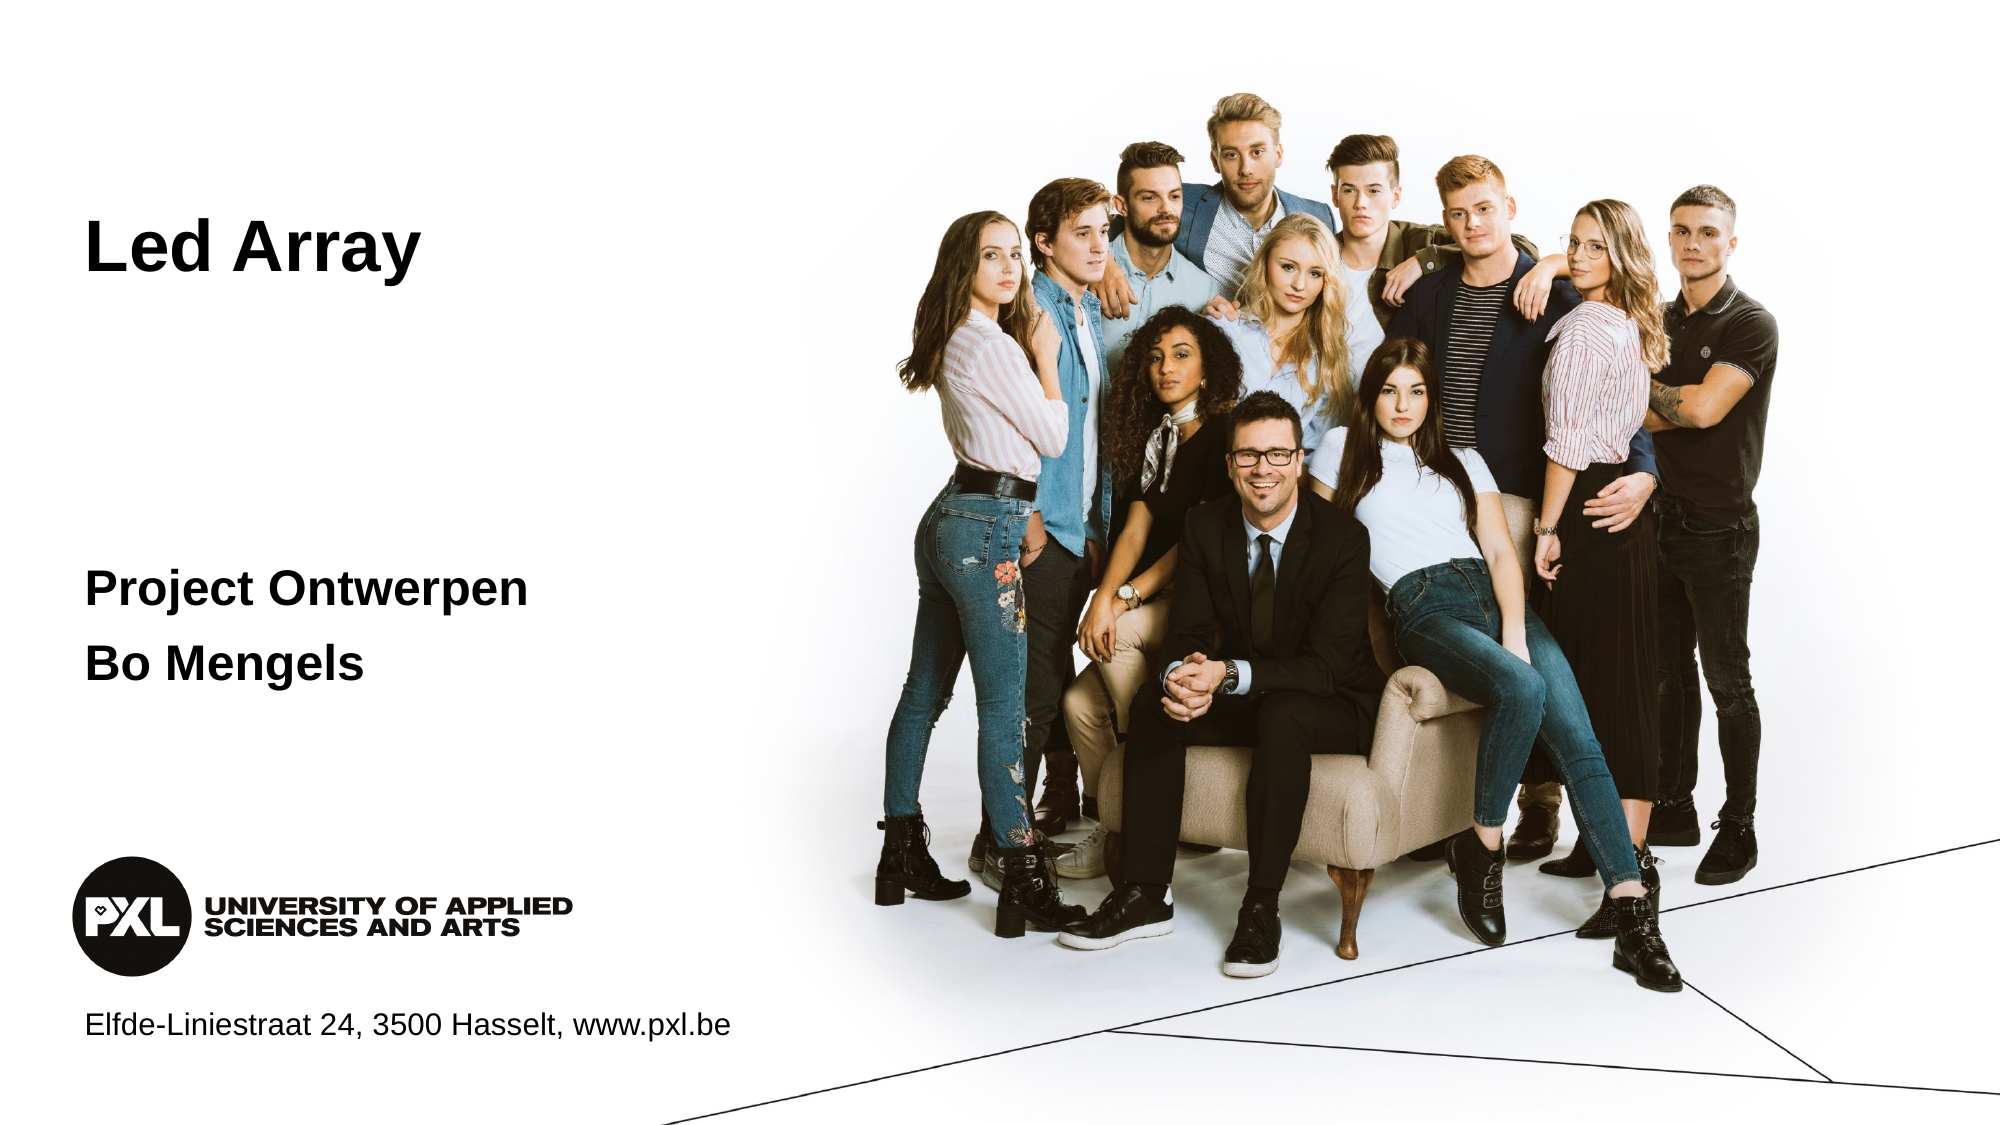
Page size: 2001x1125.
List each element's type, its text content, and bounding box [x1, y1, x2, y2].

subtitle Project Ontwerpen Bo Mengels [84, 562, 762, 794]
title Led Array [84, 208, 711, 547]
picture [299, 0, 2000, 1125]
